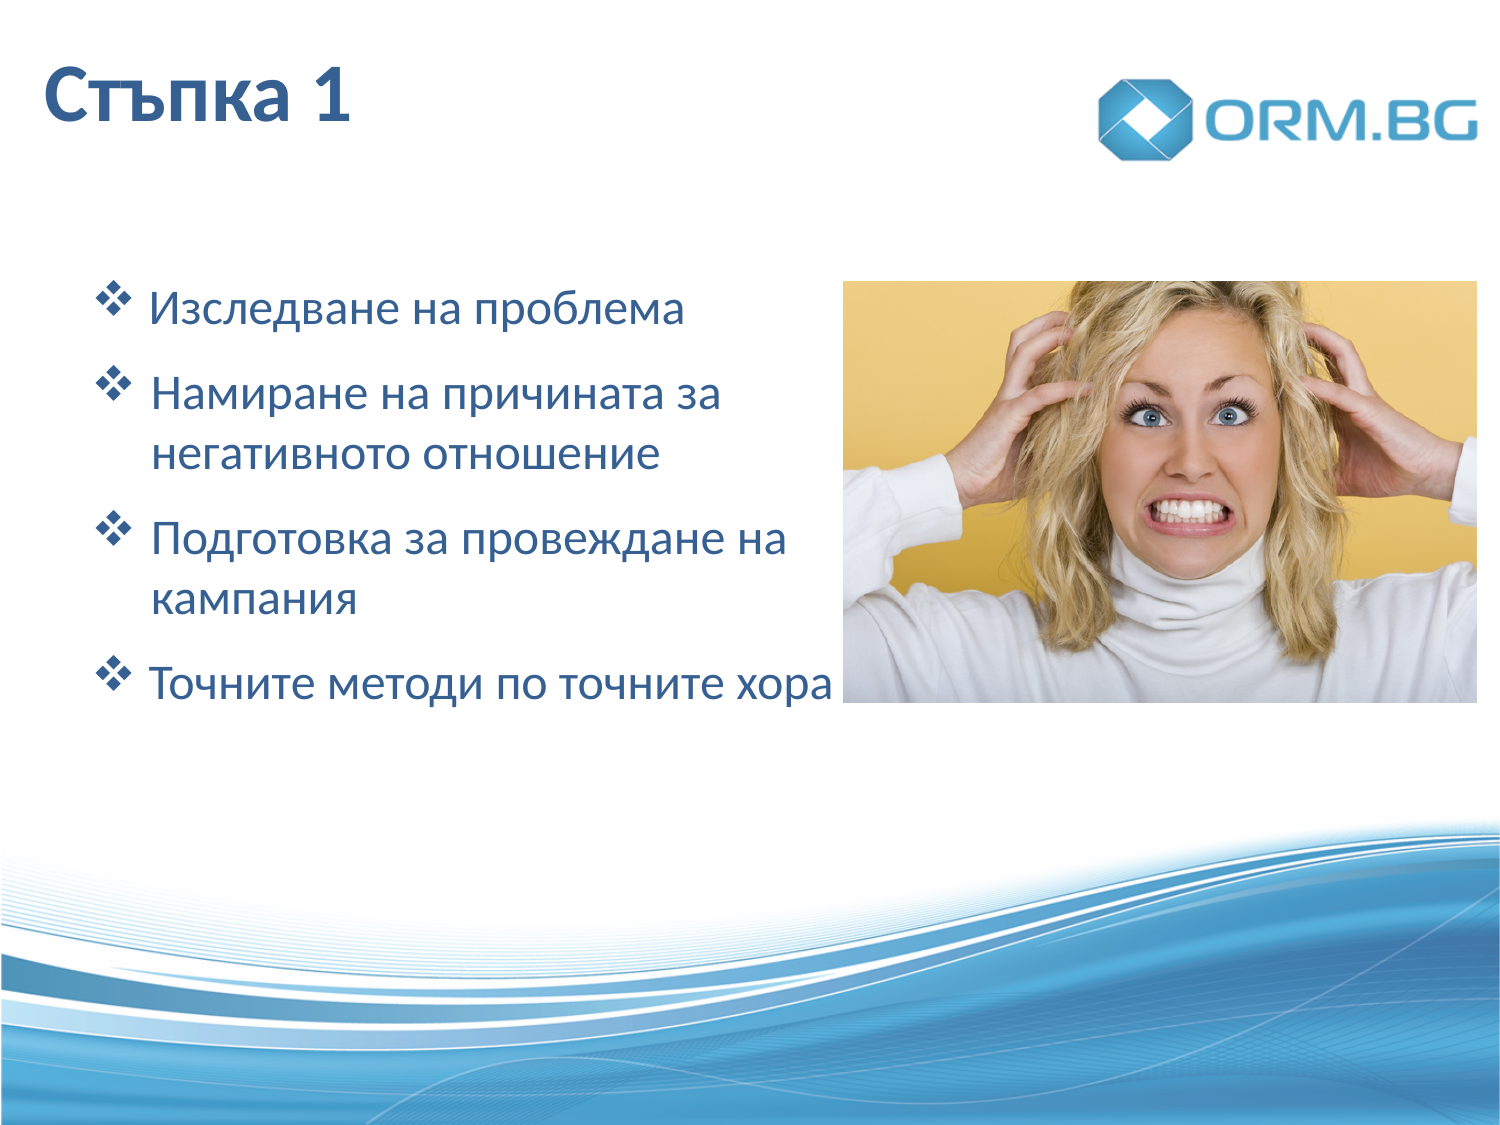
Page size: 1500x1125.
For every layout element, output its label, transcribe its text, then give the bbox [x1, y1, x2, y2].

text_box Изследване на проблема Намиране на причината за негативното отношение Подготовка за провеждане на кампания Точните методи по точните хора [76, 267, 869, 802]
title Стъпка 1 [29, 30, 1305, 161]
picture [843, 280, 1477, 704]
